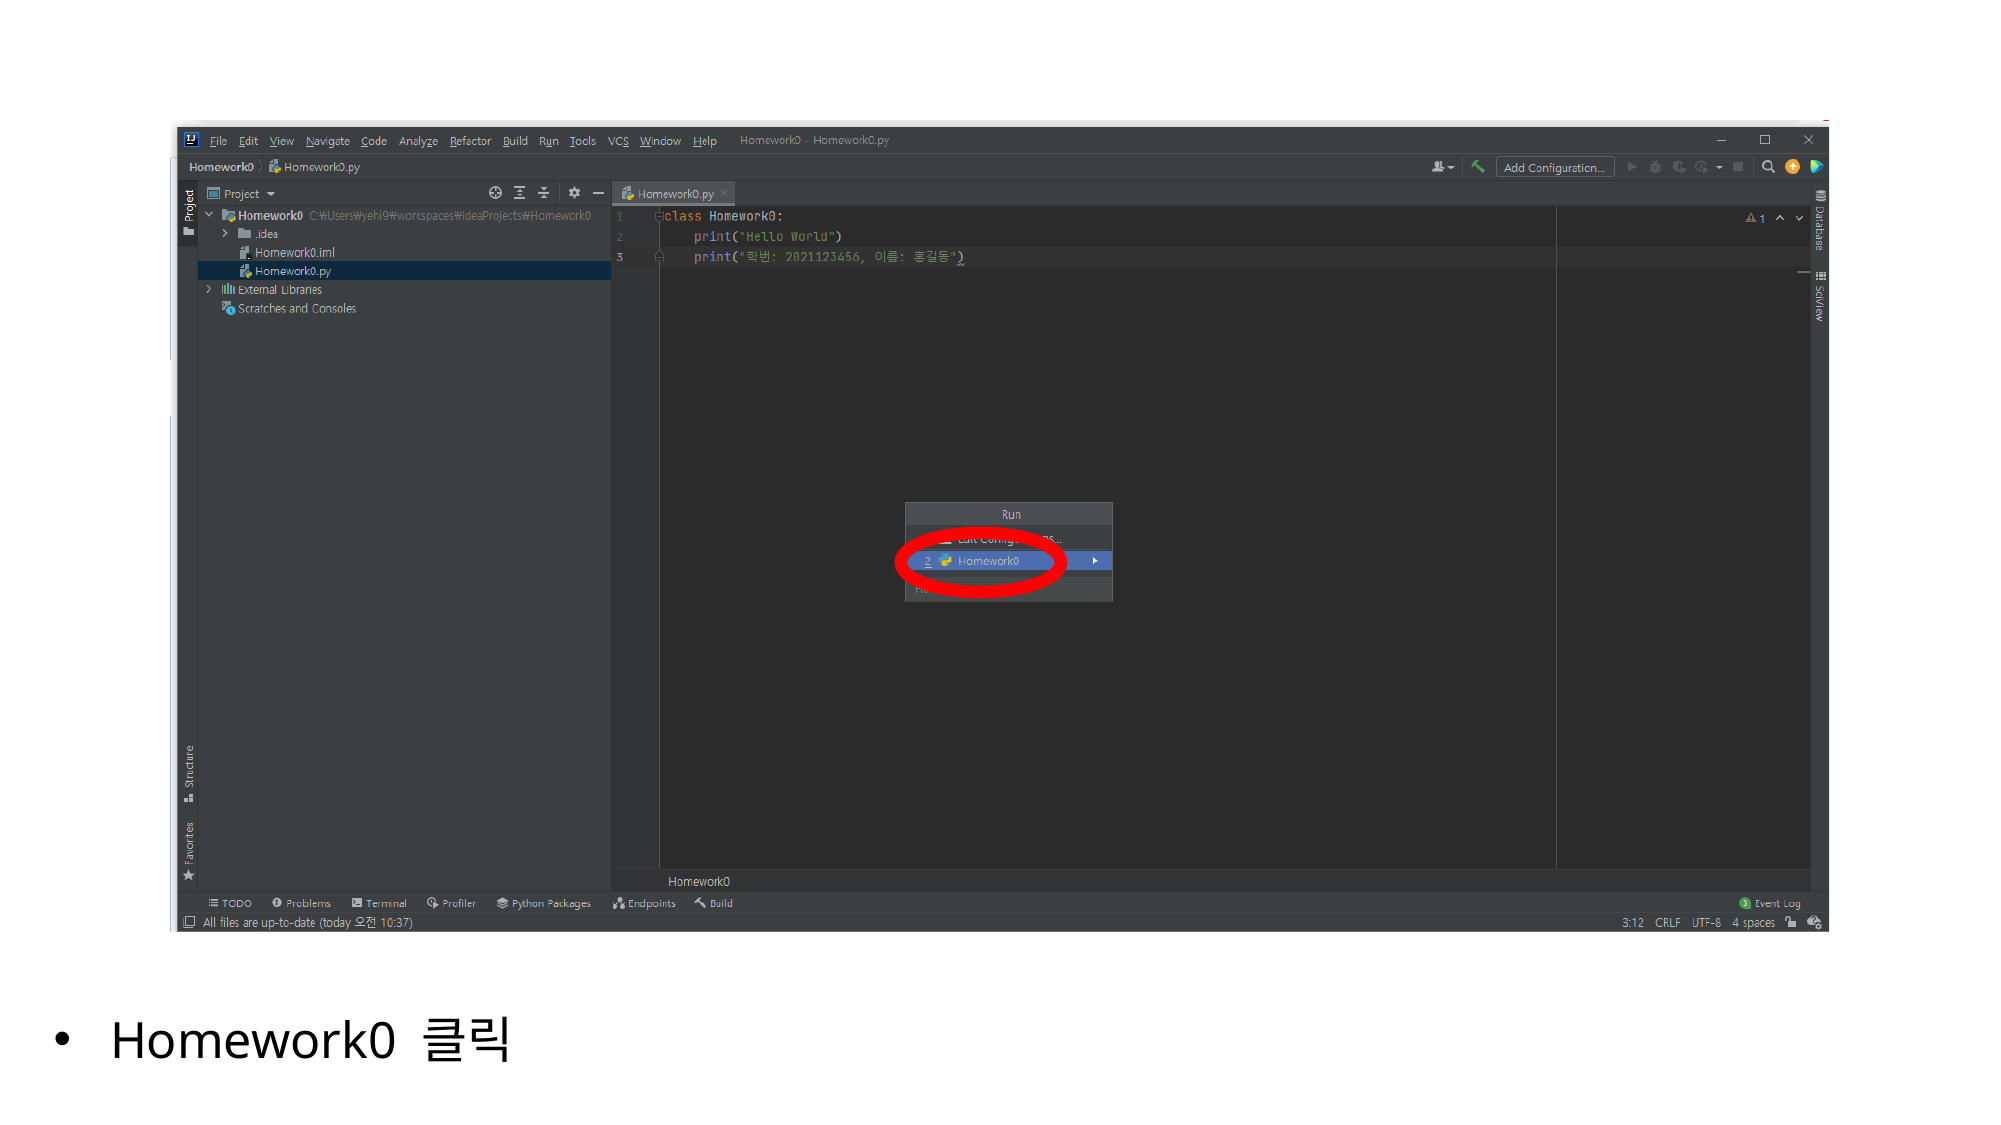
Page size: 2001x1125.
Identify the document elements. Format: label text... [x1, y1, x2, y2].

text_box Homework0 클릭 [38, 970, 1030, 1076]
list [170, 120, 1830, 932]
